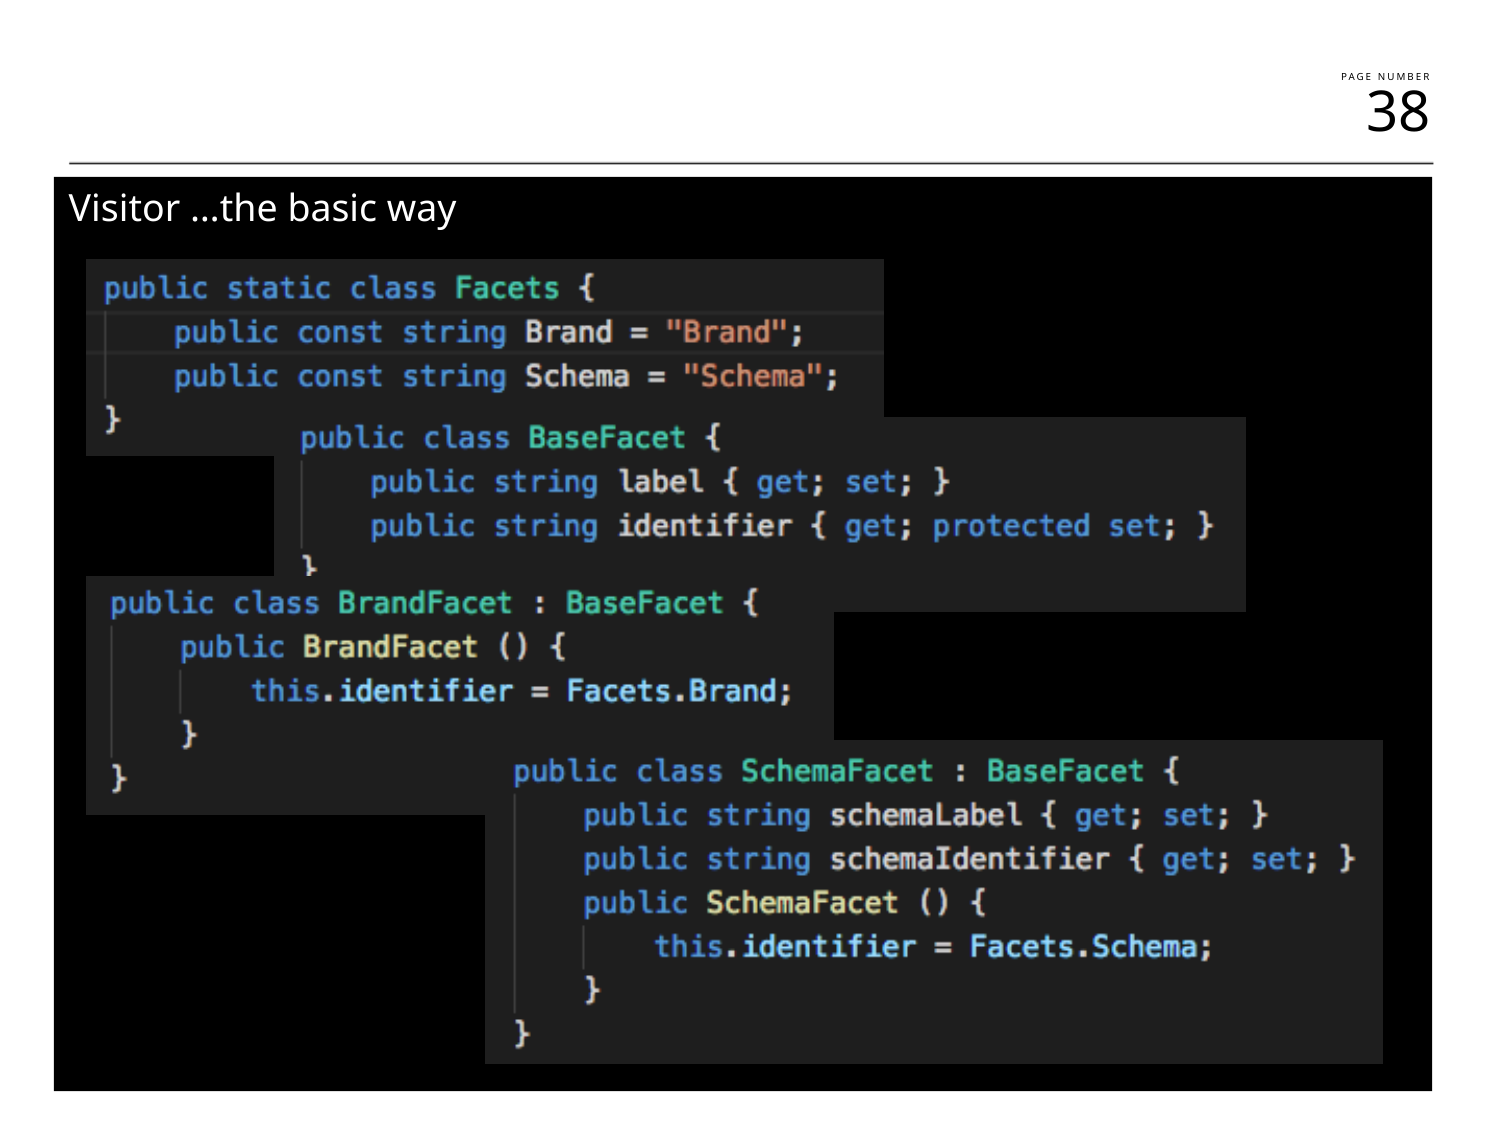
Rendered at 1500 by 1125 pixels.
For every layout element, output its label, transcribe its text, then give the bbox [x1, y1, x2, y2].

list Visitor …the basic way [53, 176, 1433, 1092]
picture [85, 259, 1384, 1065]
